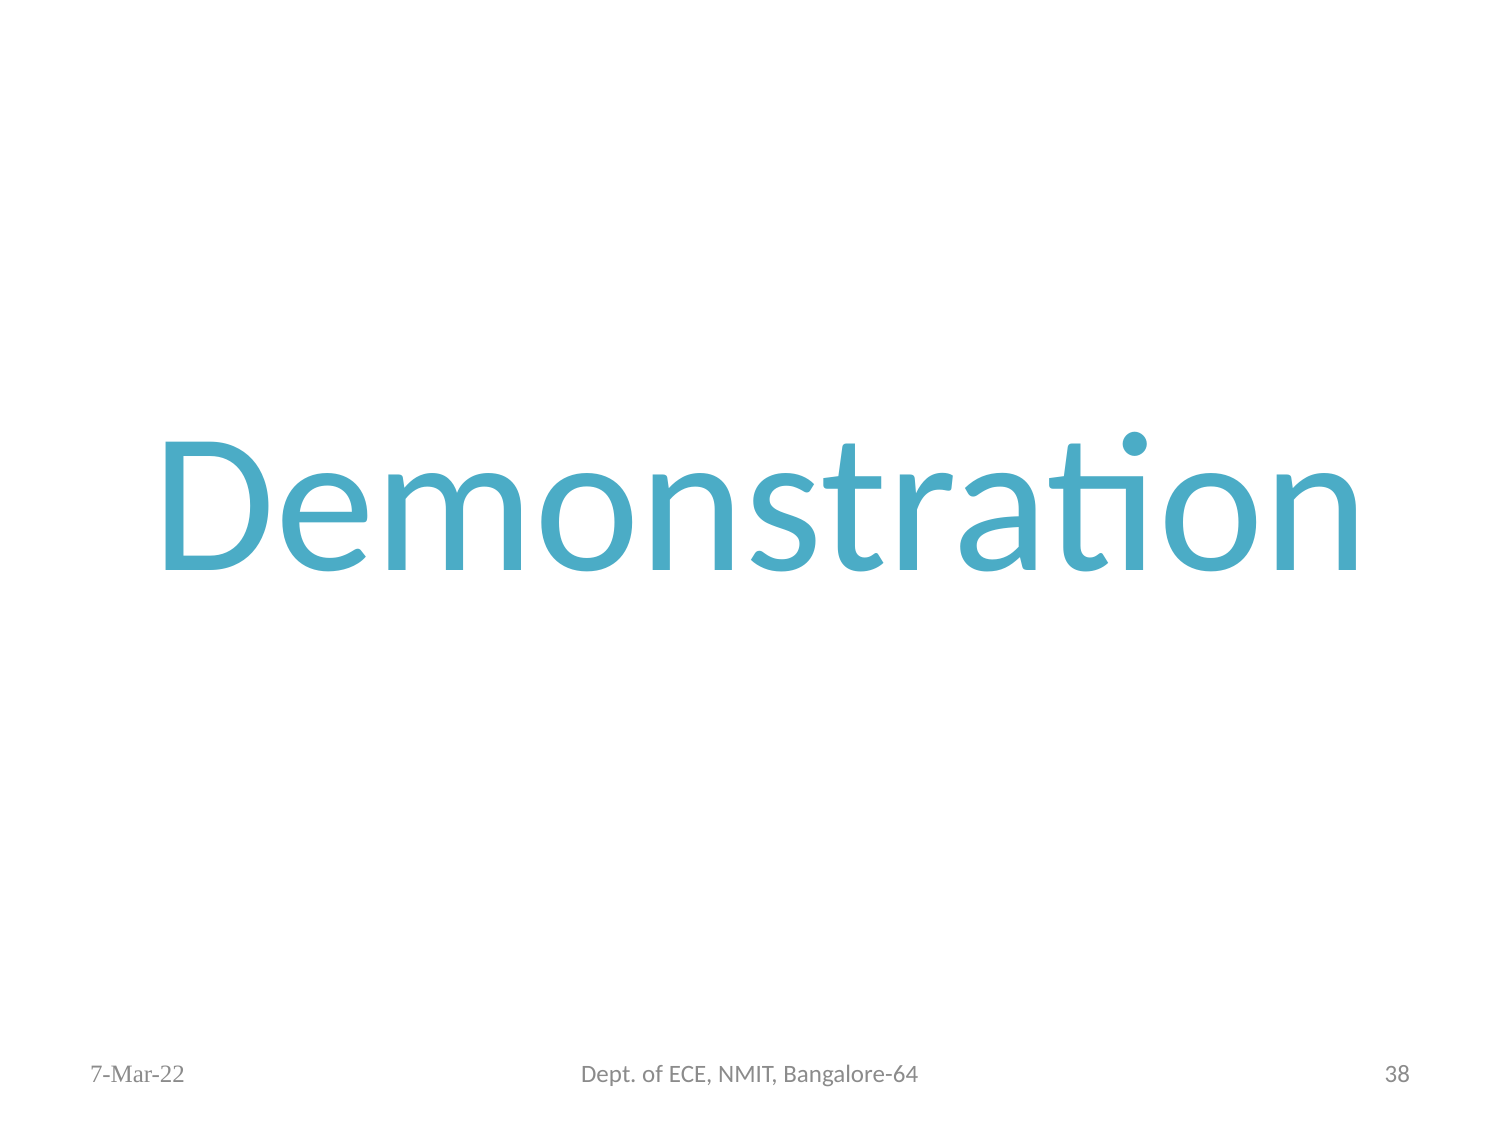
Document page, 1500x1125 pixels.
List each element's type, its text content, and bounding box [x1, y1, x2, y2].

slide_number 38 [1074, 1042, 1425, 1103]
slide_number 7-Mar-22 [75, 1042, 225, 1103]
text_box Demonstration [16, 362, 1500, 618]
footer Dept. of ECE, NMIT, Bangalore-64 [512, 1042, 988, 1103]
